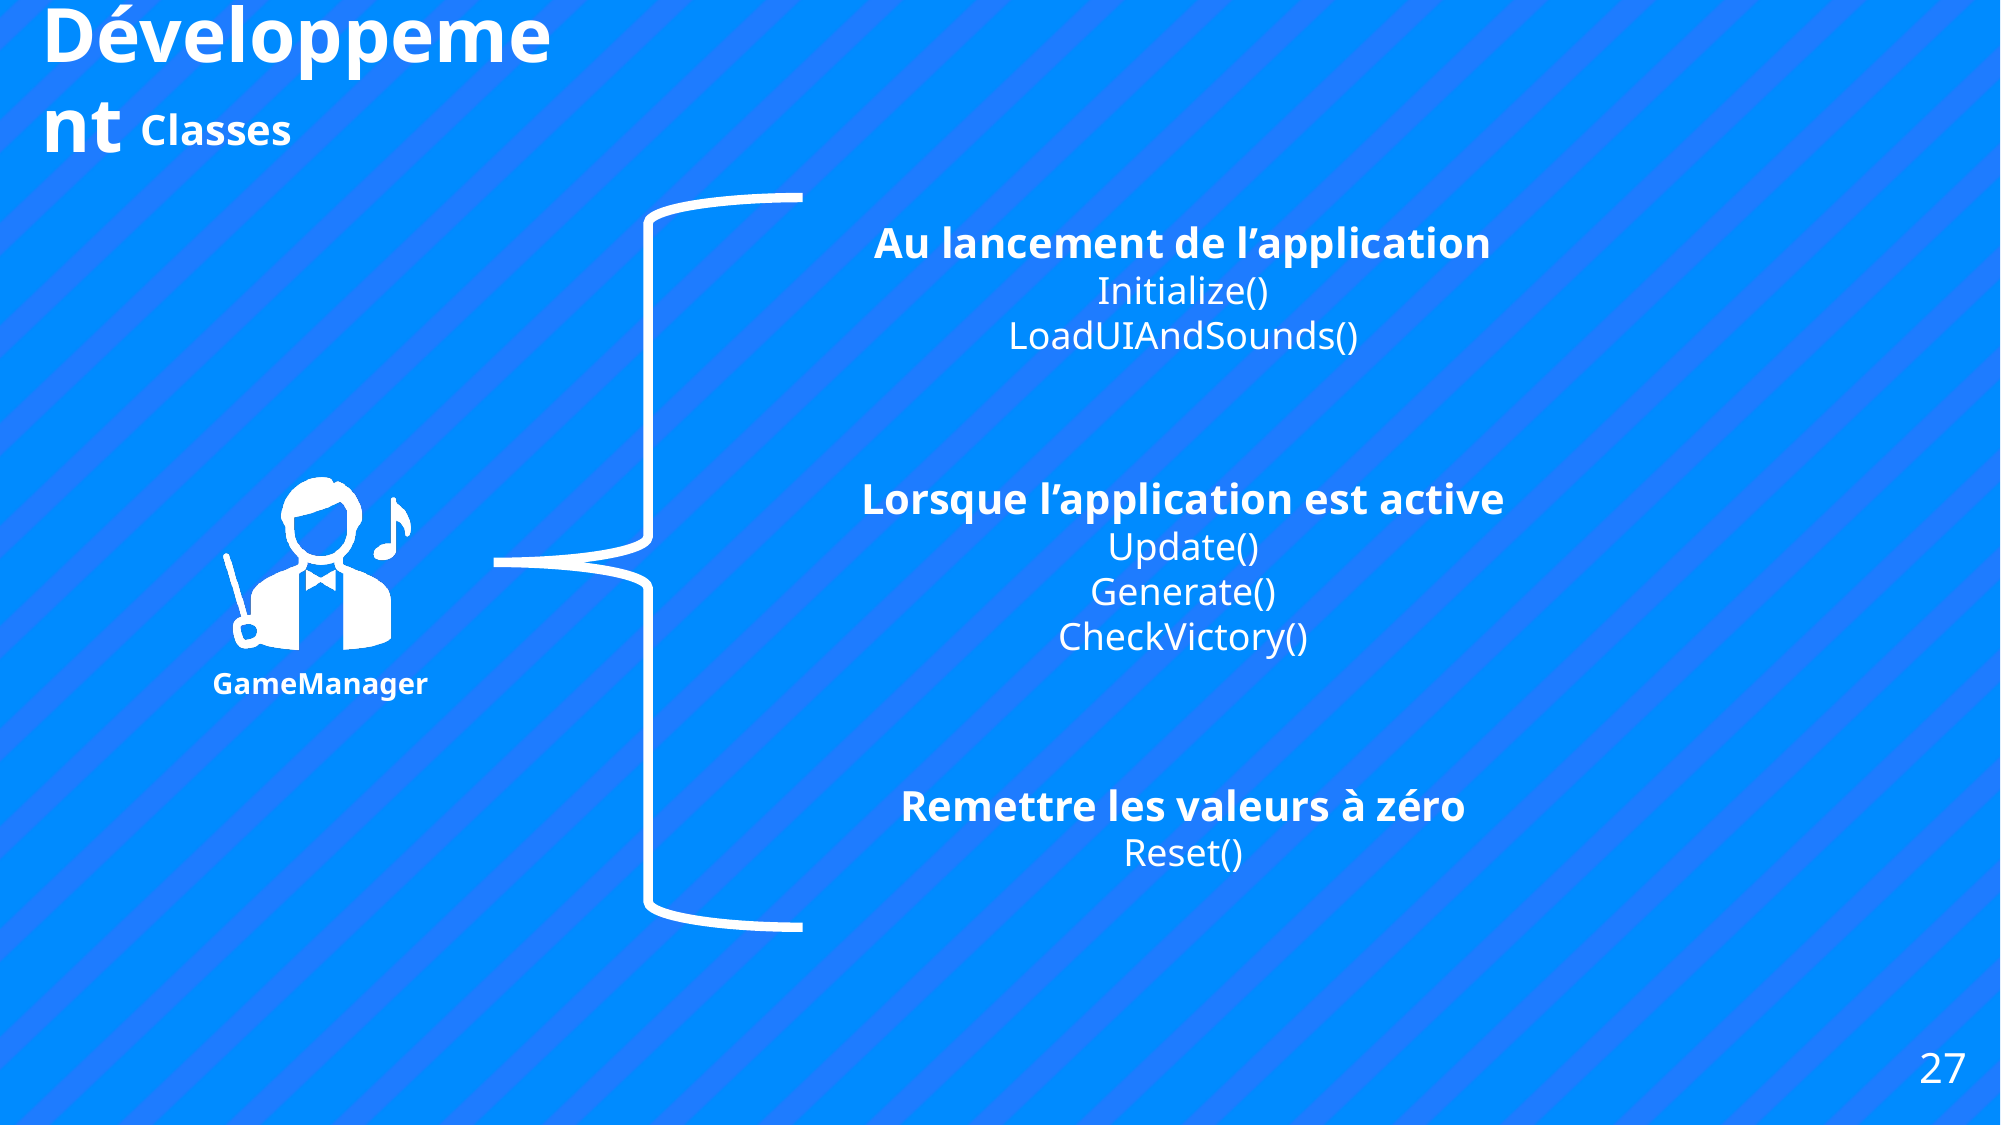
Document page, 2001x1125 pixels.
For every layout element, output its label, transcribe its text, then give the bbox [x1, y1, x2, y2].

text_box Classes [126, 96, 494, 162]
text_box Développement [26, 24, 616, 131]
text_box [493, 197, 803, 928]
slide_number 27 [1532, 1040, 1983, 1100]
text_box Lorsque l’application est active Update() Generate() CheckVictory() [833, 465, 1533, 666]
text_box Au lancement de l’application Initialize() LoadUIAndSounds() [833, 209, 1533, 365]
text_box GameManager [192, 657, 449, 708]
text_box Remettre les valeurs à zéro Reset() [833, 771, 1533, 882]
picture [0, 0, 2001, 1125]
